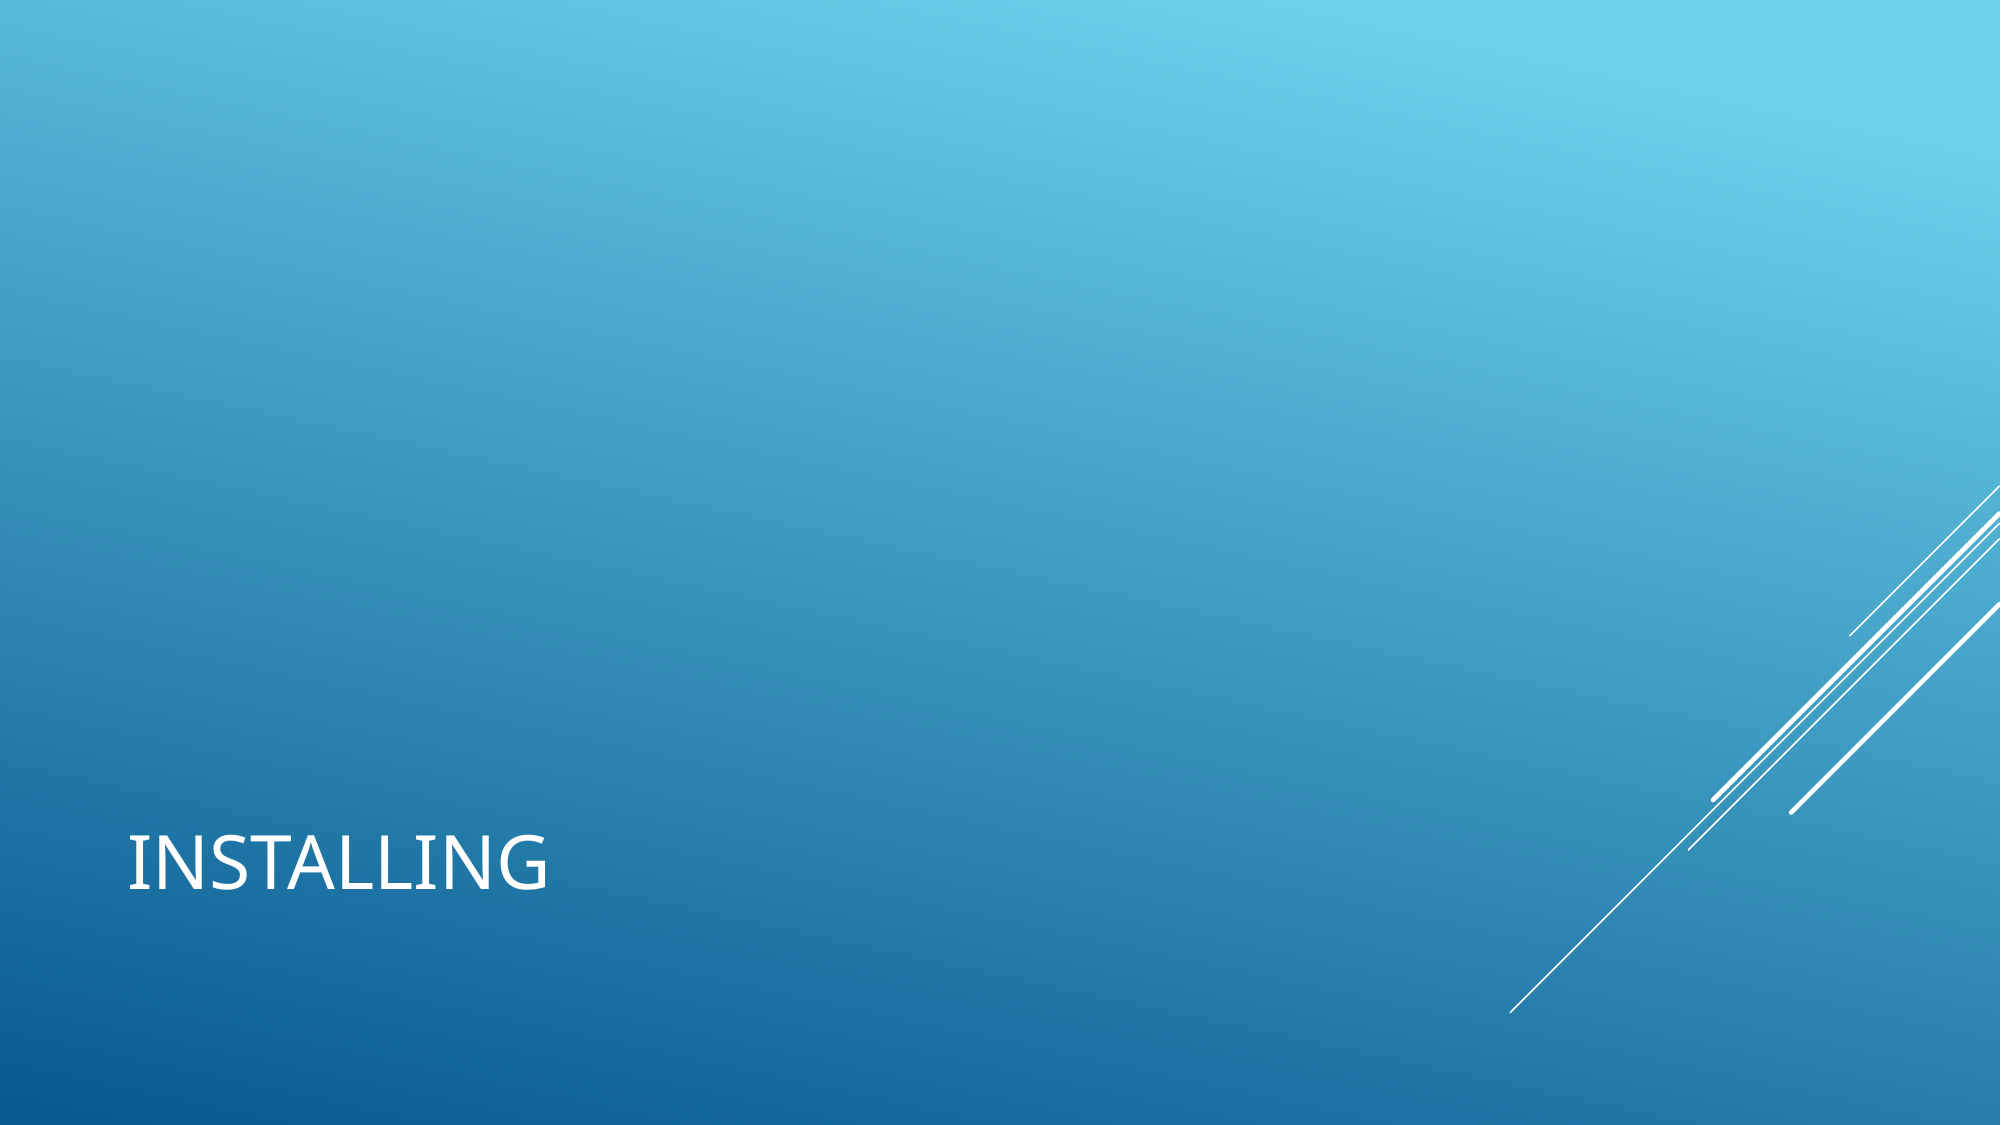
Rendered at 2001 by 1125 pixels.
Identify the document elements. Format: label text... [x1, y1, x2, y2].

title installing [112, 736, 1513, 984]
